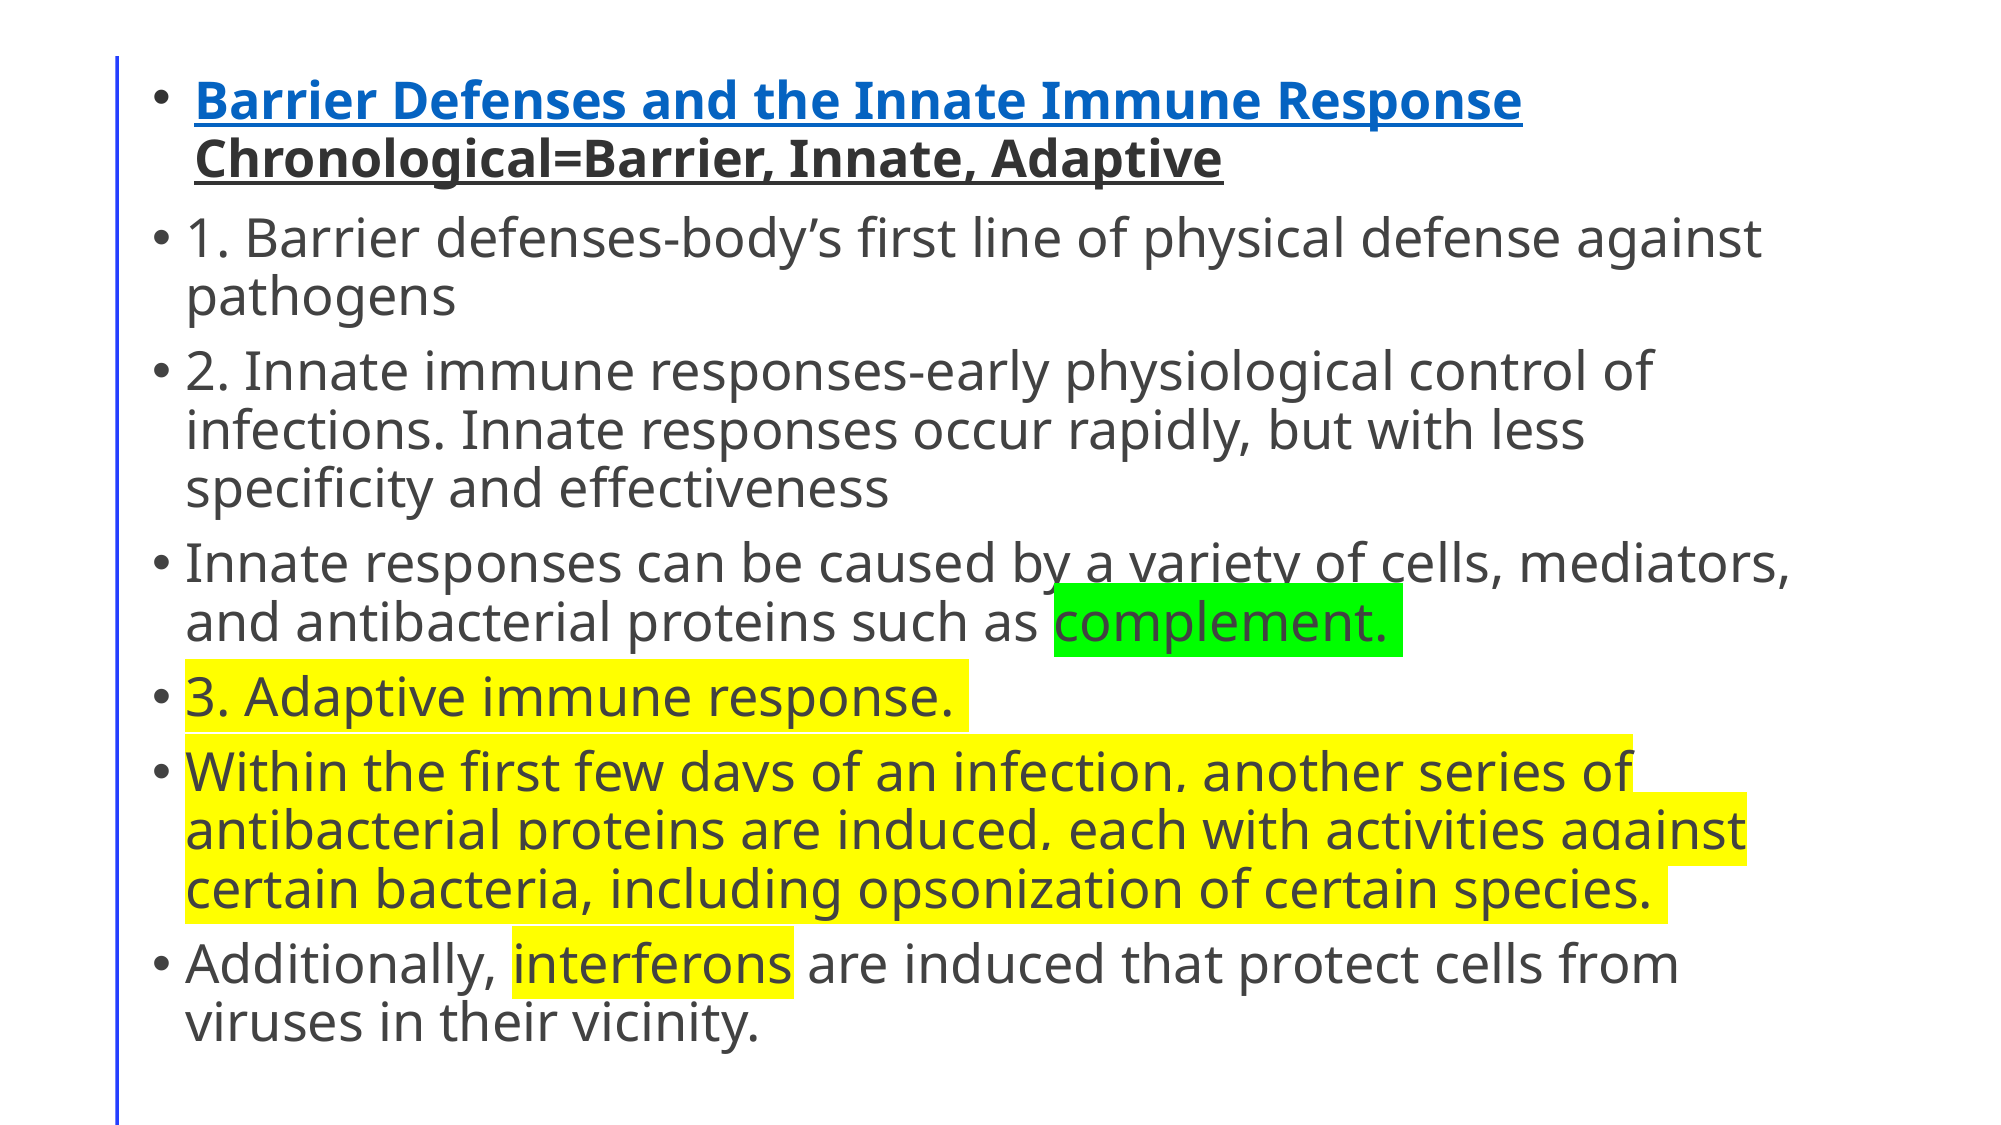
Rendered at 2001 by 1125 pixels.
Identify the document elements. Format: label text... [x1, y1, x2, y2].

title Barrier Defenses and the Innate Immune Response Chronological=Barrier, Innate, Adaptive [137, 59, 1863, 203]
list 1. Barrier defenses-body’s first line of physical defense against pathogens 2. Innate immune responses-early physiological control of infections. Innate responses occur rapidly, but with less specificity and effectiveness Innate responses can be caused by a variety of cells, mediators, and antibacterial proteins such as complement. 3. Adaptive immune response. Within the first few days of an infection, another series of antibacterial proteins are induced, each with activities against certain bacteria, including opsonization of certain species. Additionally, interferons are induced that protect cells from viruses in their vicinity. [137, 203, 1863, 1066]
